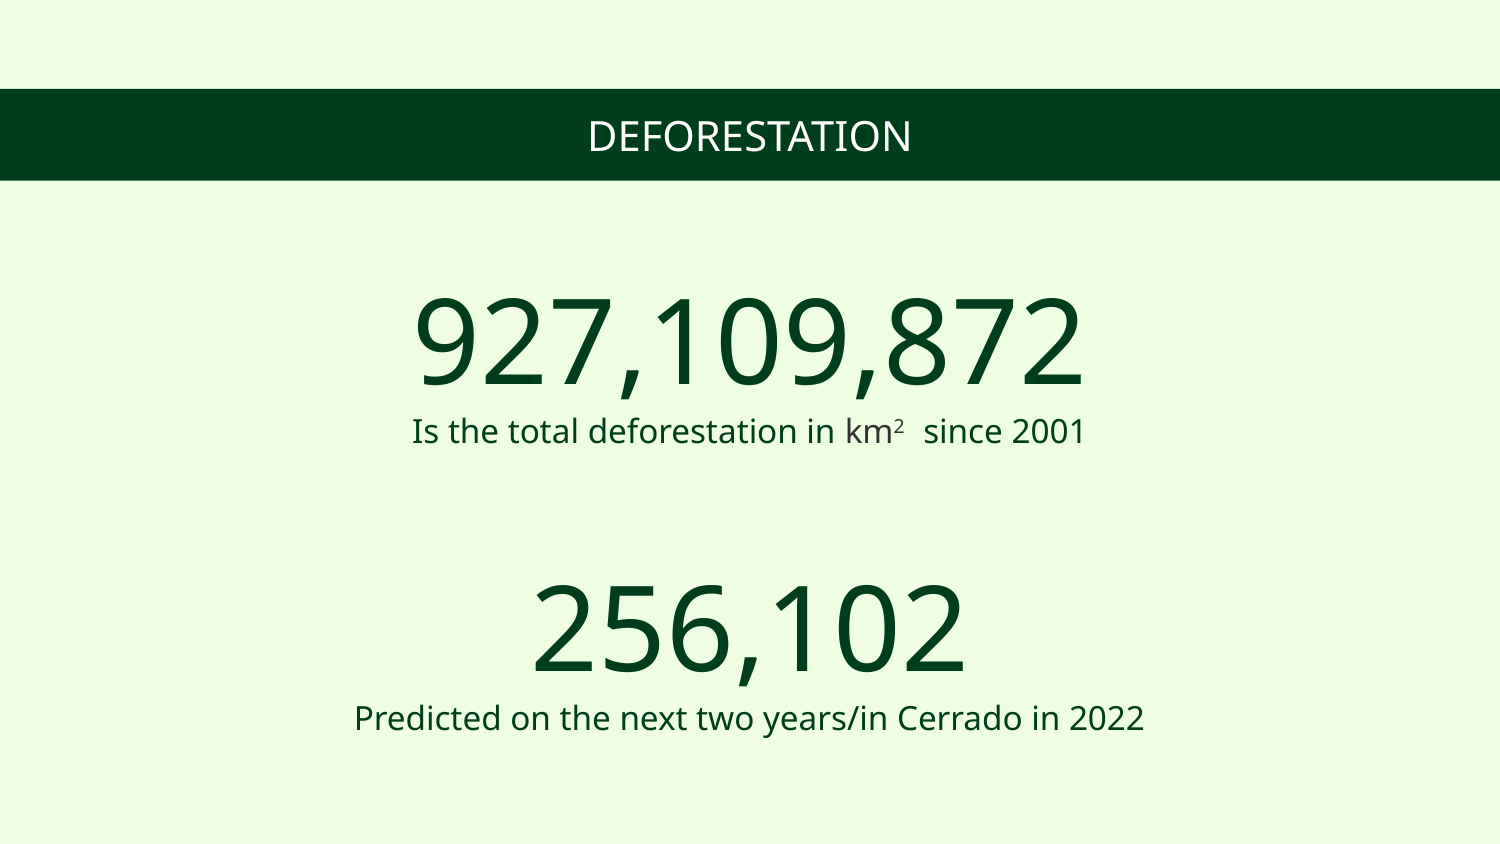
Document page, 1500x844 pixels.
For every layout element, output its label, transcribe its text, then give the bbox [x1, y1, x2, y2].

title 927,109,872 [116, 259, 1383, 393]
title 256,102 [116, 546, 1383, 680]
title DEFORESTATION [116, 95, 1383, 174]
subtitle Predicted on the next two years/in Cerrado in 2022 [116, 680, 1383, 755]
subtitle Is the total deforestation in km2 since 2001 [116, 393, 1383, 468]
